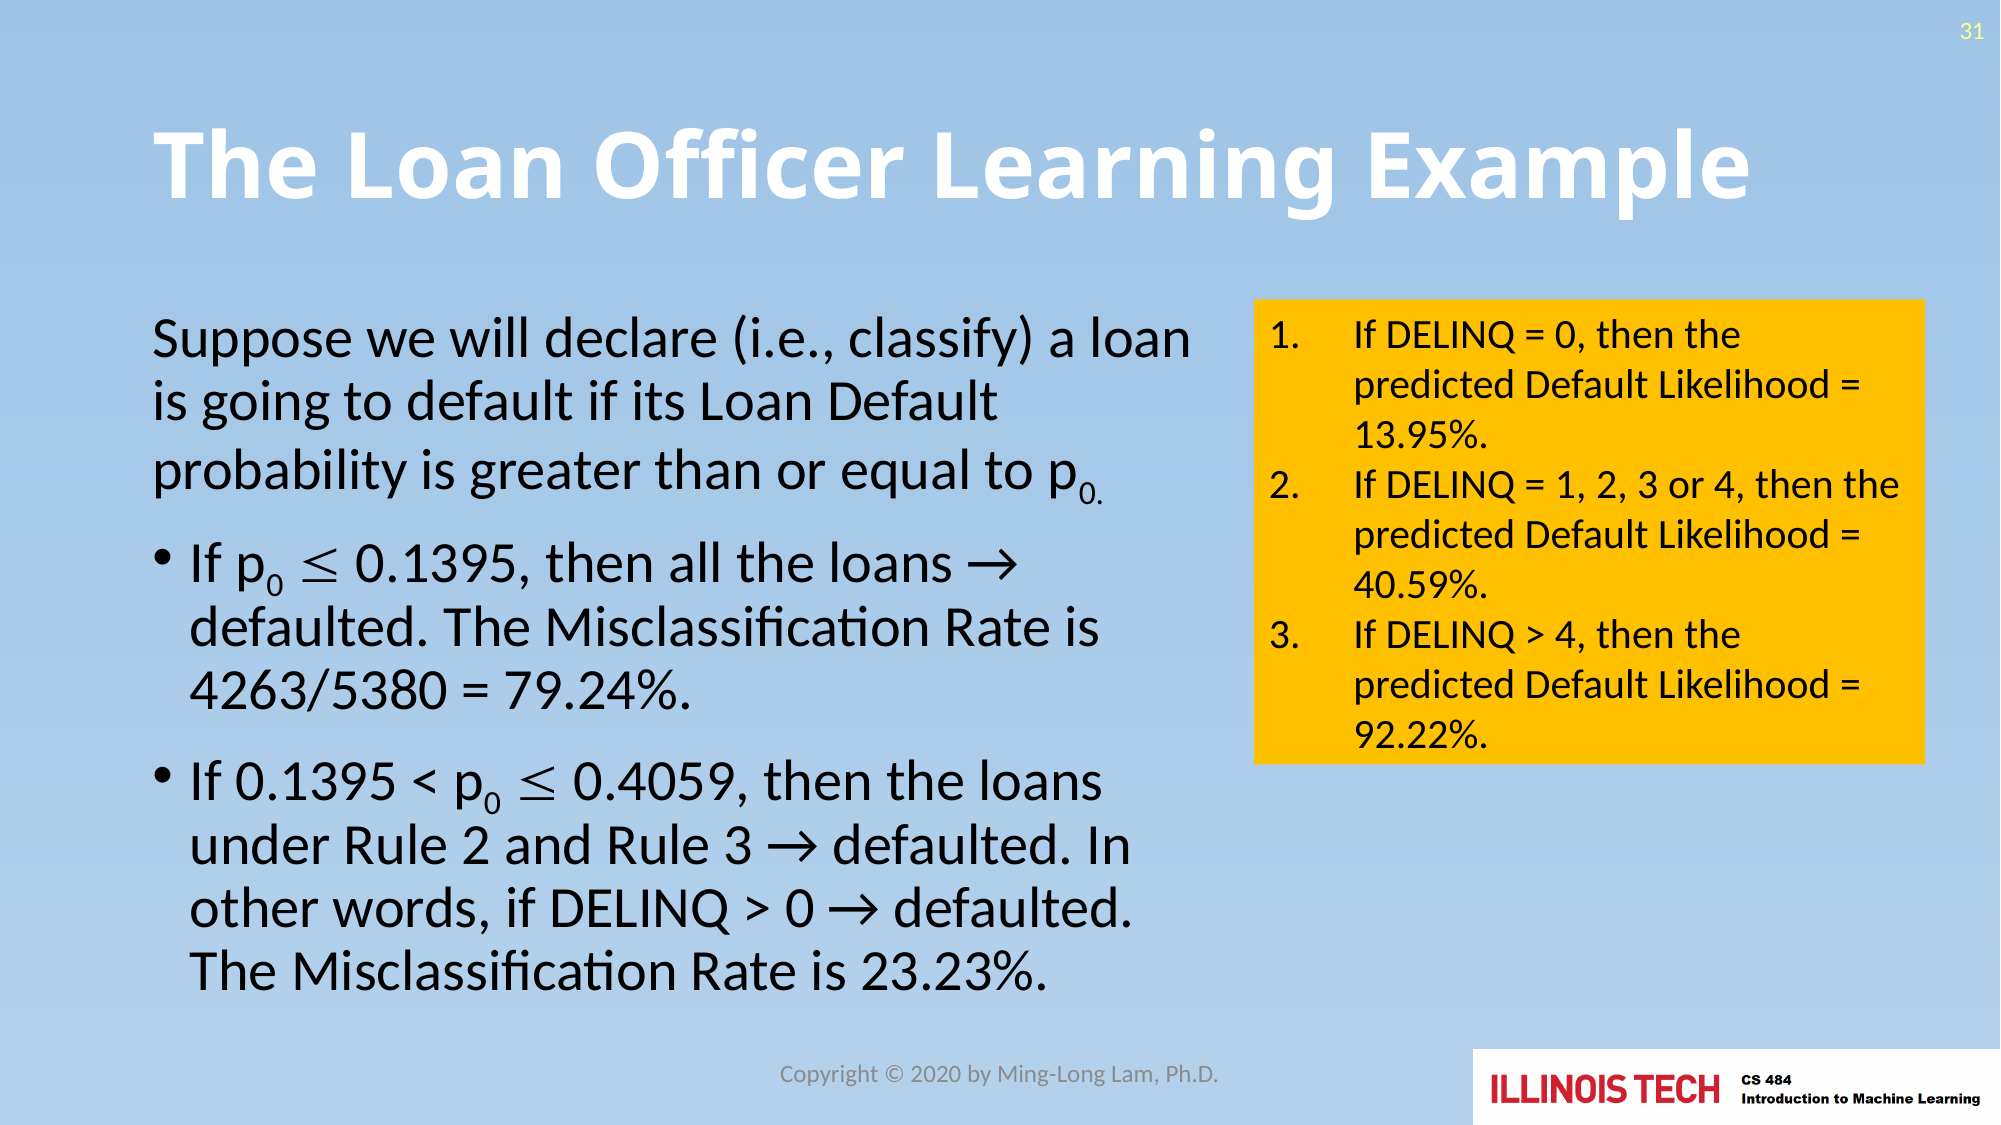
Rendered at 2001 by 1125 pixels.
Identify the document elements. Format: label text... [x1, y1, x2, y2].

text_box If DELINQ = 0, then the predicted Default Likelihood = 13.95%. If DELINQ = 1, 2, 3 or 4, then the predicted Default Likelihood = 40.59%. If DELINQ > 4, then the predicted Default Likelihood = 92.22%. [1254, 299, 1926, 765]
list Suppose we will declare (i.e., classify) a loan is going to default if its Loan Default probability is greater than or equal to p0. If p0  0.1395, then all the loans → defaulted. The Misclassification Rate is 4263/5380 = 79.24%. If 0.1395 < p0  0.4059, then the loans under Rule 2 and Rule 3 → defaulted. In other words, if DELINQ > 0 → defaulted. The Misclassification Rate is 23.23%. [137, 299, 1222, 1014]
picture [1473, 1049, 2000, 1125]
slide_number 31 [1550, 0, 2000, 60]
footer Copyright © 2020 by Ming-Long Lam, Ph.D. [662, 1042, 1338, 1103]
title The Loan Officer Learning Example [137, 59, 1863, 278]
